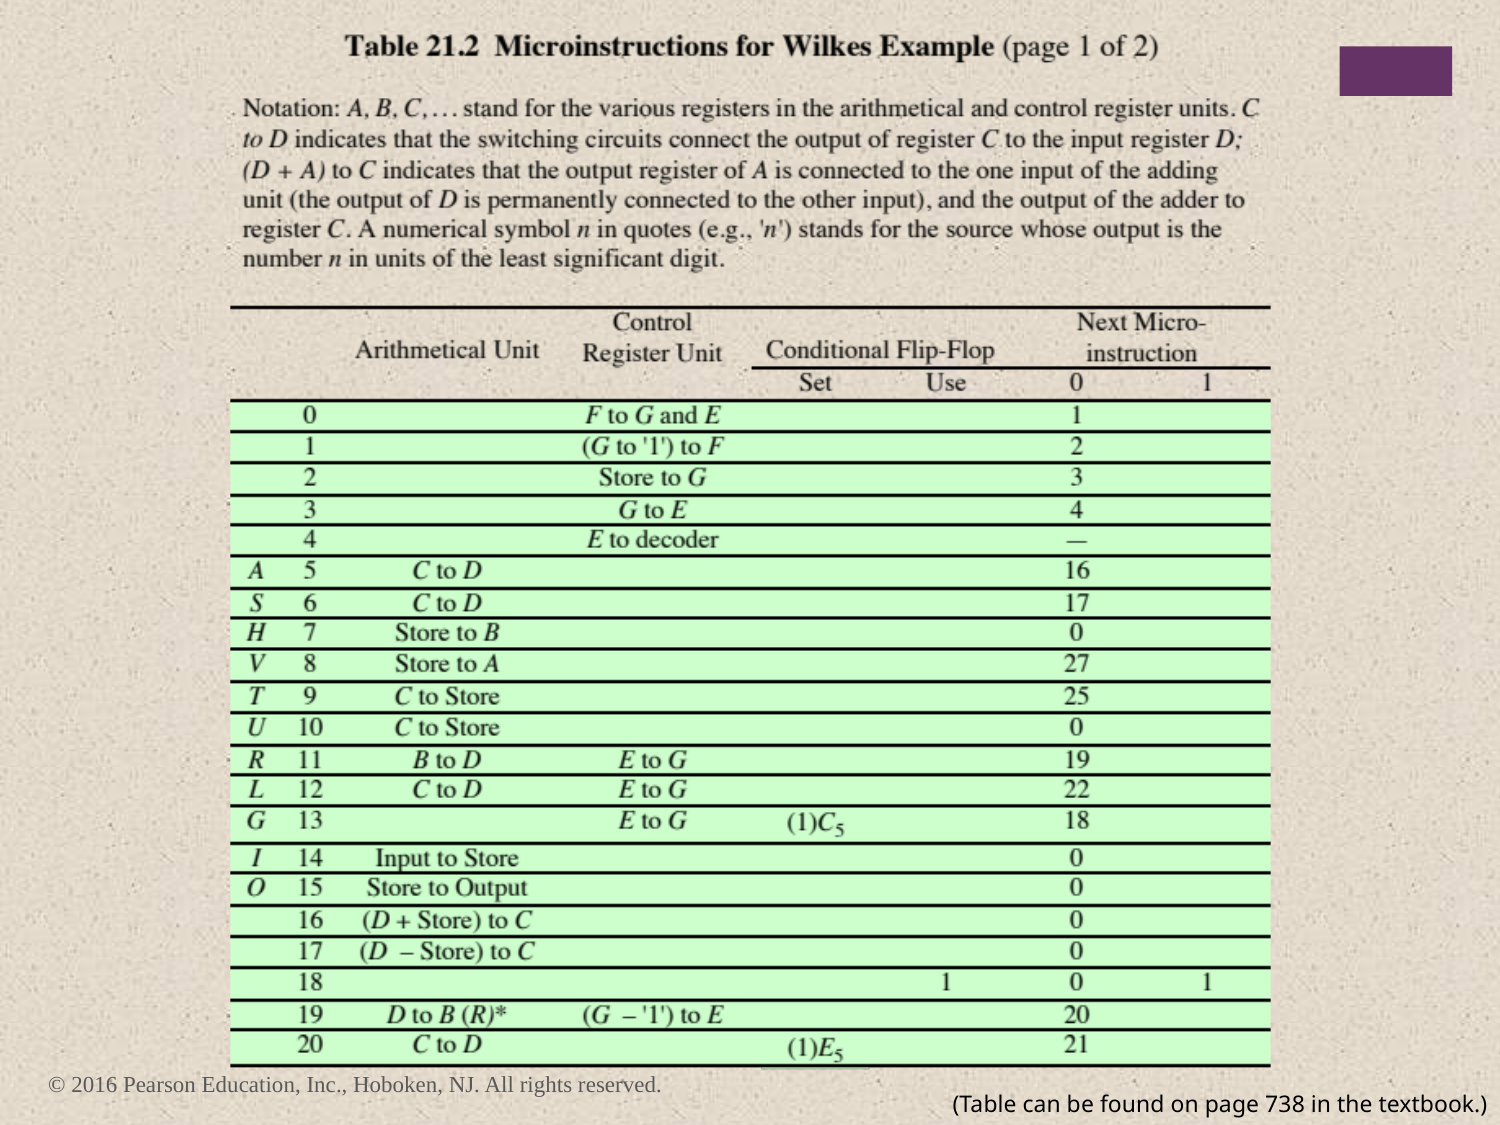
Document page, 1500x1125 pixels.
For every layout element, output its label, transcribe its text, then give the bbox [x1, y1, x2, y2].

text_box (Table can be found on page 738 in the textbook.) [937, 1082, 1500, 1125]
footer © 2016 Pearson Education, Inc., Hoboken, NJ. All rights reserved. [33, 1053, 937, 1114]
picture [0, 0, 1500, 1125]
